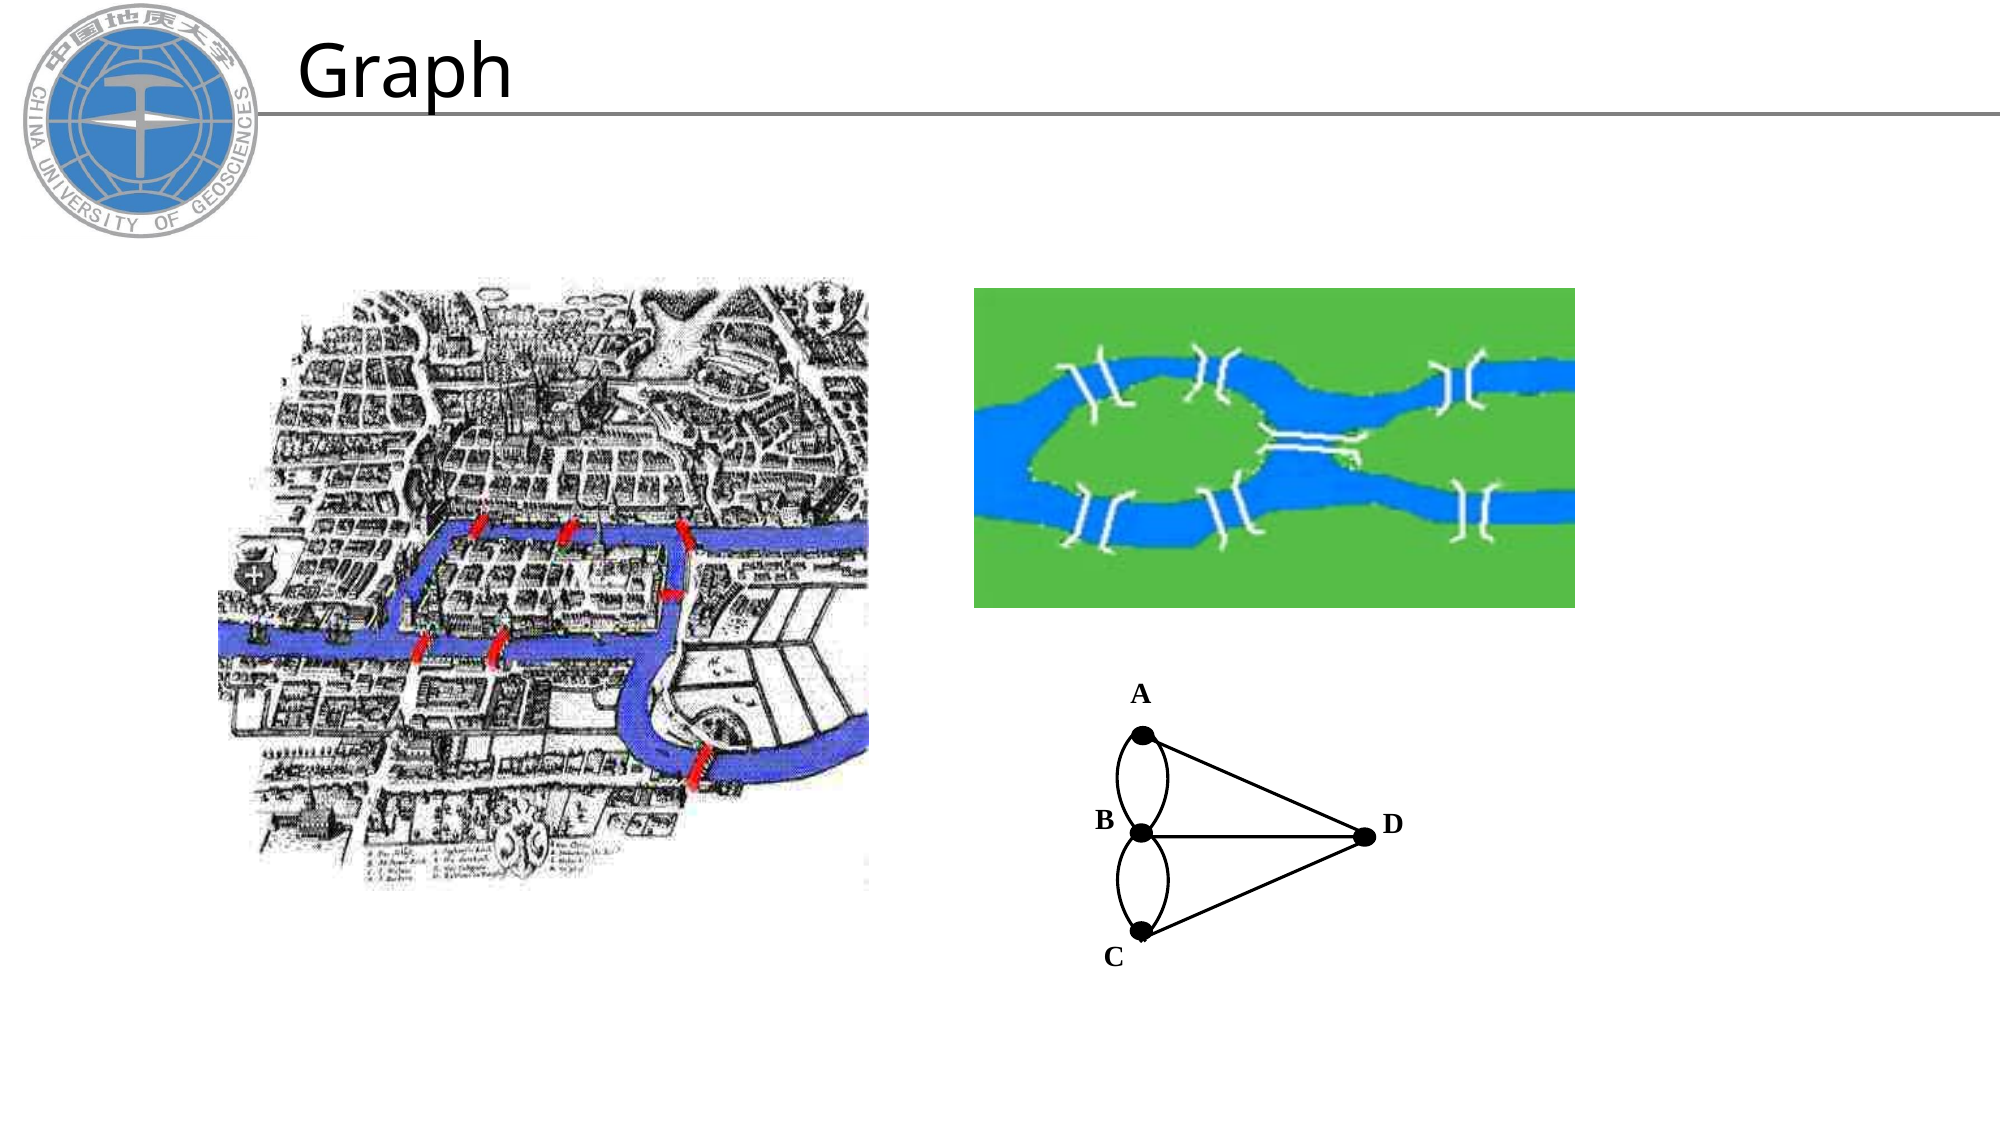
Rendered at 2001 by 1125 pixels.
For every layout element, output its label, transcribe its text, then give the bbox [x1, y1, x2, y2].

picture [21, 3, 258, 239]
text_box Graph [281, 15, 1575, 120]
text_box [1080, 666, 1456, 991]
picture [218, 265, 869, 891]
picture [974, 288, 1575, 608]
